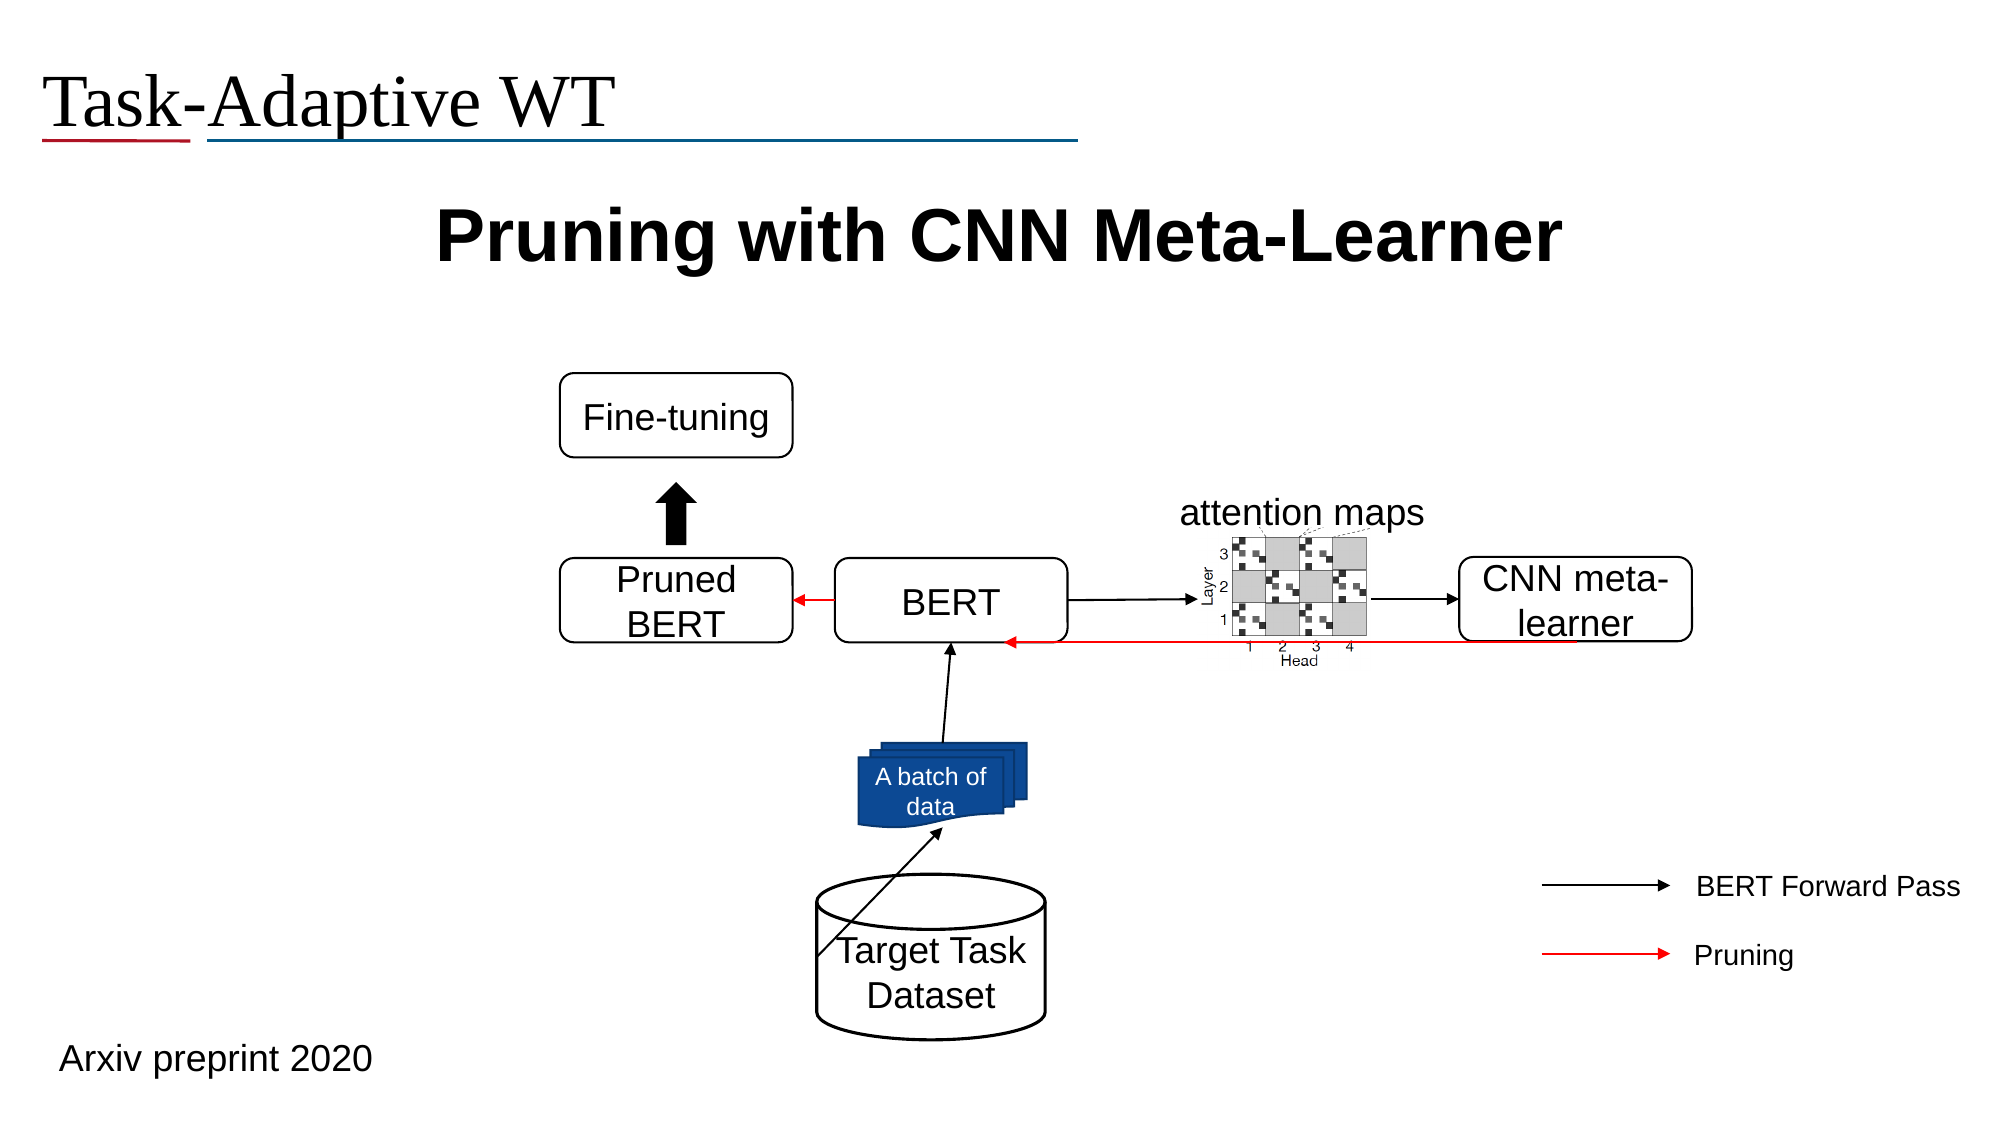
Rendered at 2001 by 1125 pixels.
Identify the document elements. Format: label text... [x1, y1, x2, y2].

text_box Pruning [1679, 928, 1810, 979]
text_box Target Task Dataset [815, 873, 1047, 1041]
text_box CNN meta-learner [1458, 555, 1694, 643]
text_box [951, 642, 955, 744]
picture [1291, 527, 1371, 671]
text_box [655, 481, 697, 546]
text_box attention maps [1291, 480, 1440, 541]
text_box Fine-tuning [558, 372, 794, 459]
text_box Arxiv preprint 2020 [44, 1026, 388, 1087]
title Task-Adaptive WT [27, 0, 1753, 211]
text_box A batch of data [857, 741, 1028, 829]
text_box Pruned BERT [558, 556, 794, 644]
text_box Pruning with CNN Meta-Learner [166, 178, 1834, 284]
text_box BERT [833, 556, 1069, 644]
picture [1197, 527, 1289, 671]
text_box BERT Forward Pass [1681, 860, 1977, 910]
text_box attention maps [1164, 480, 1289, 541]
